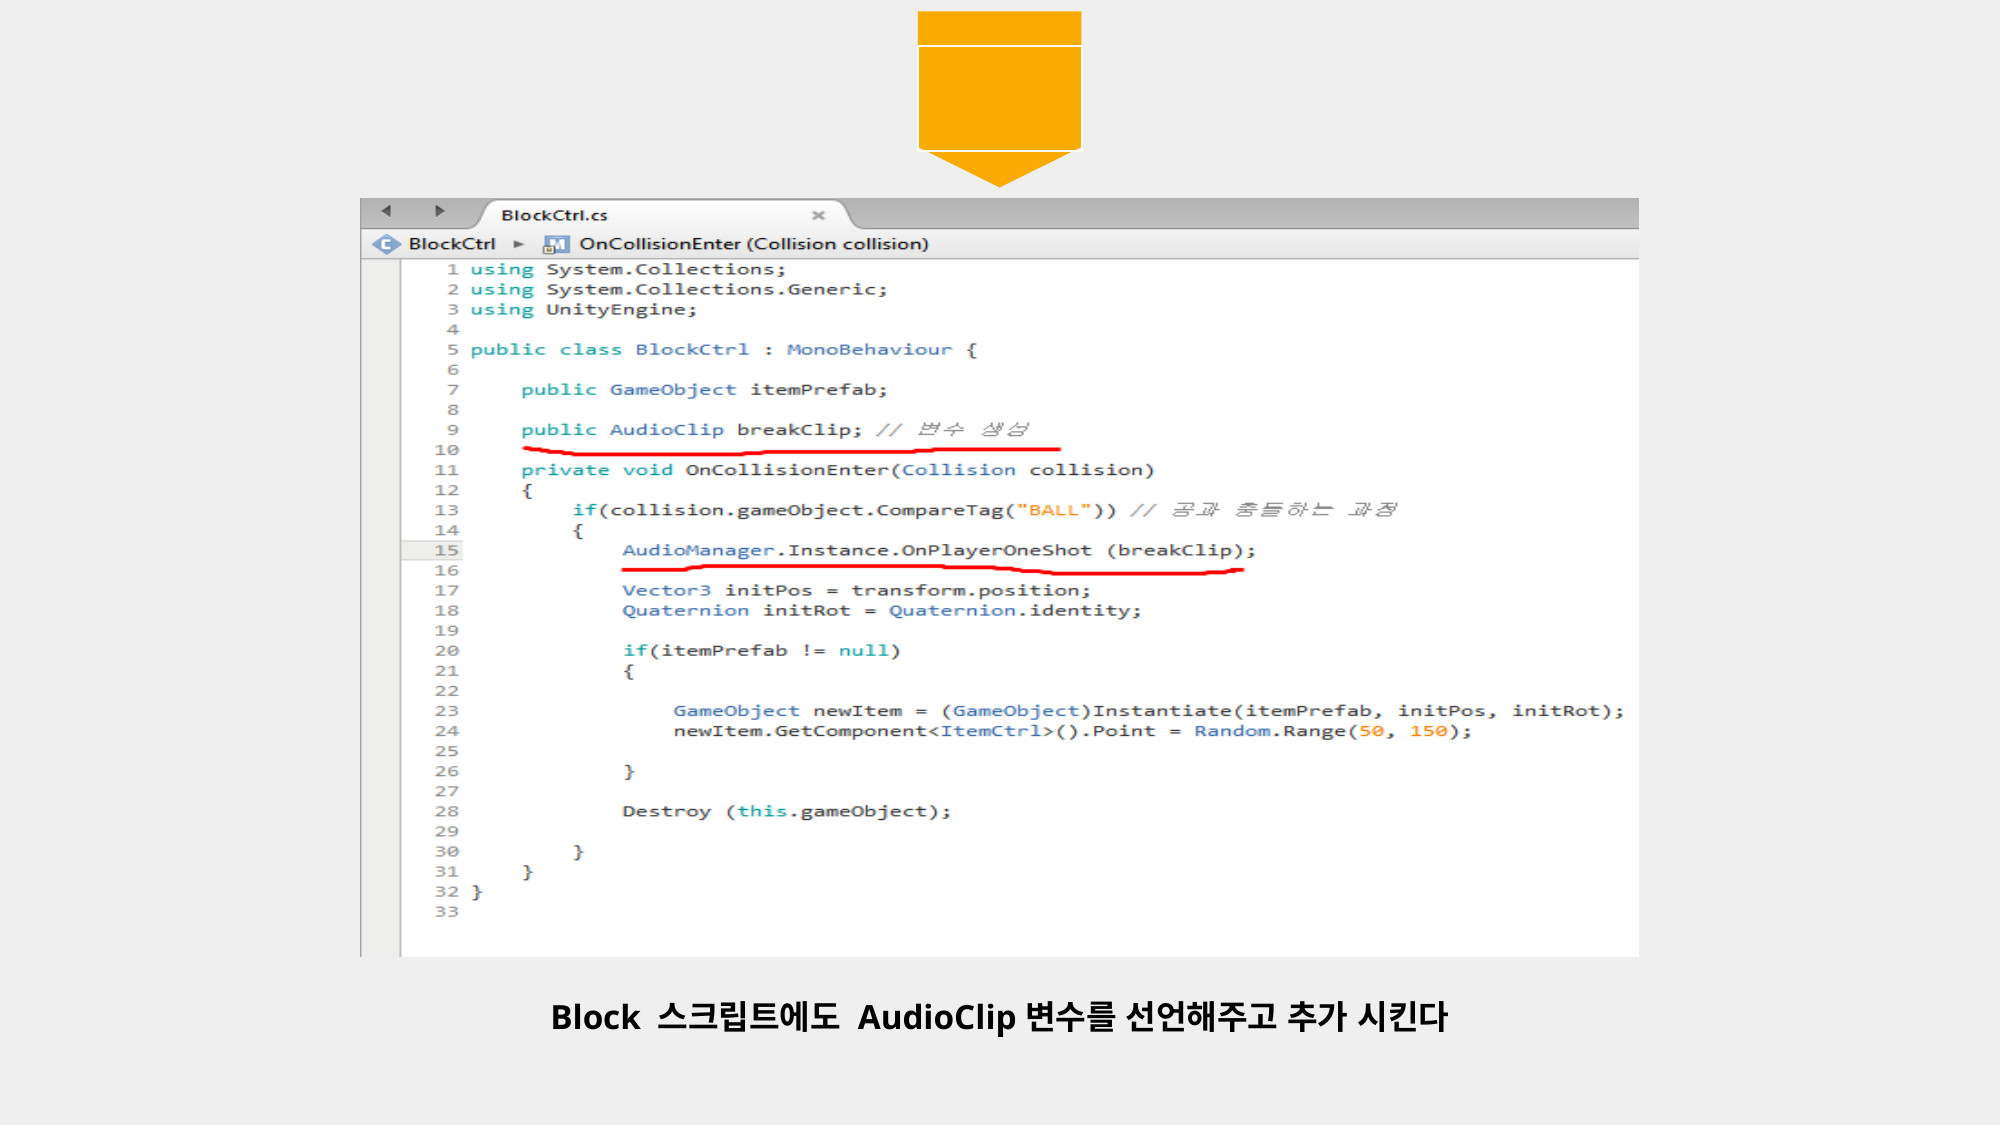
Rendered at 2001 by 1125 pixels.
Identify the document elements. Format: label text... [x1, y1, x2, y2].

text_box [919, 12, 1080, 46]
text_box Block 스크립트에도 AudioClip변수를 선언해주고 추가 시킨다 [489, 988, 1510, 1044]
text_box 벽돌 깨기 [917, 46, 1083, 151]
text_box [928, 151, 1071, 187]
picture [360, 198, 1639, 957]
